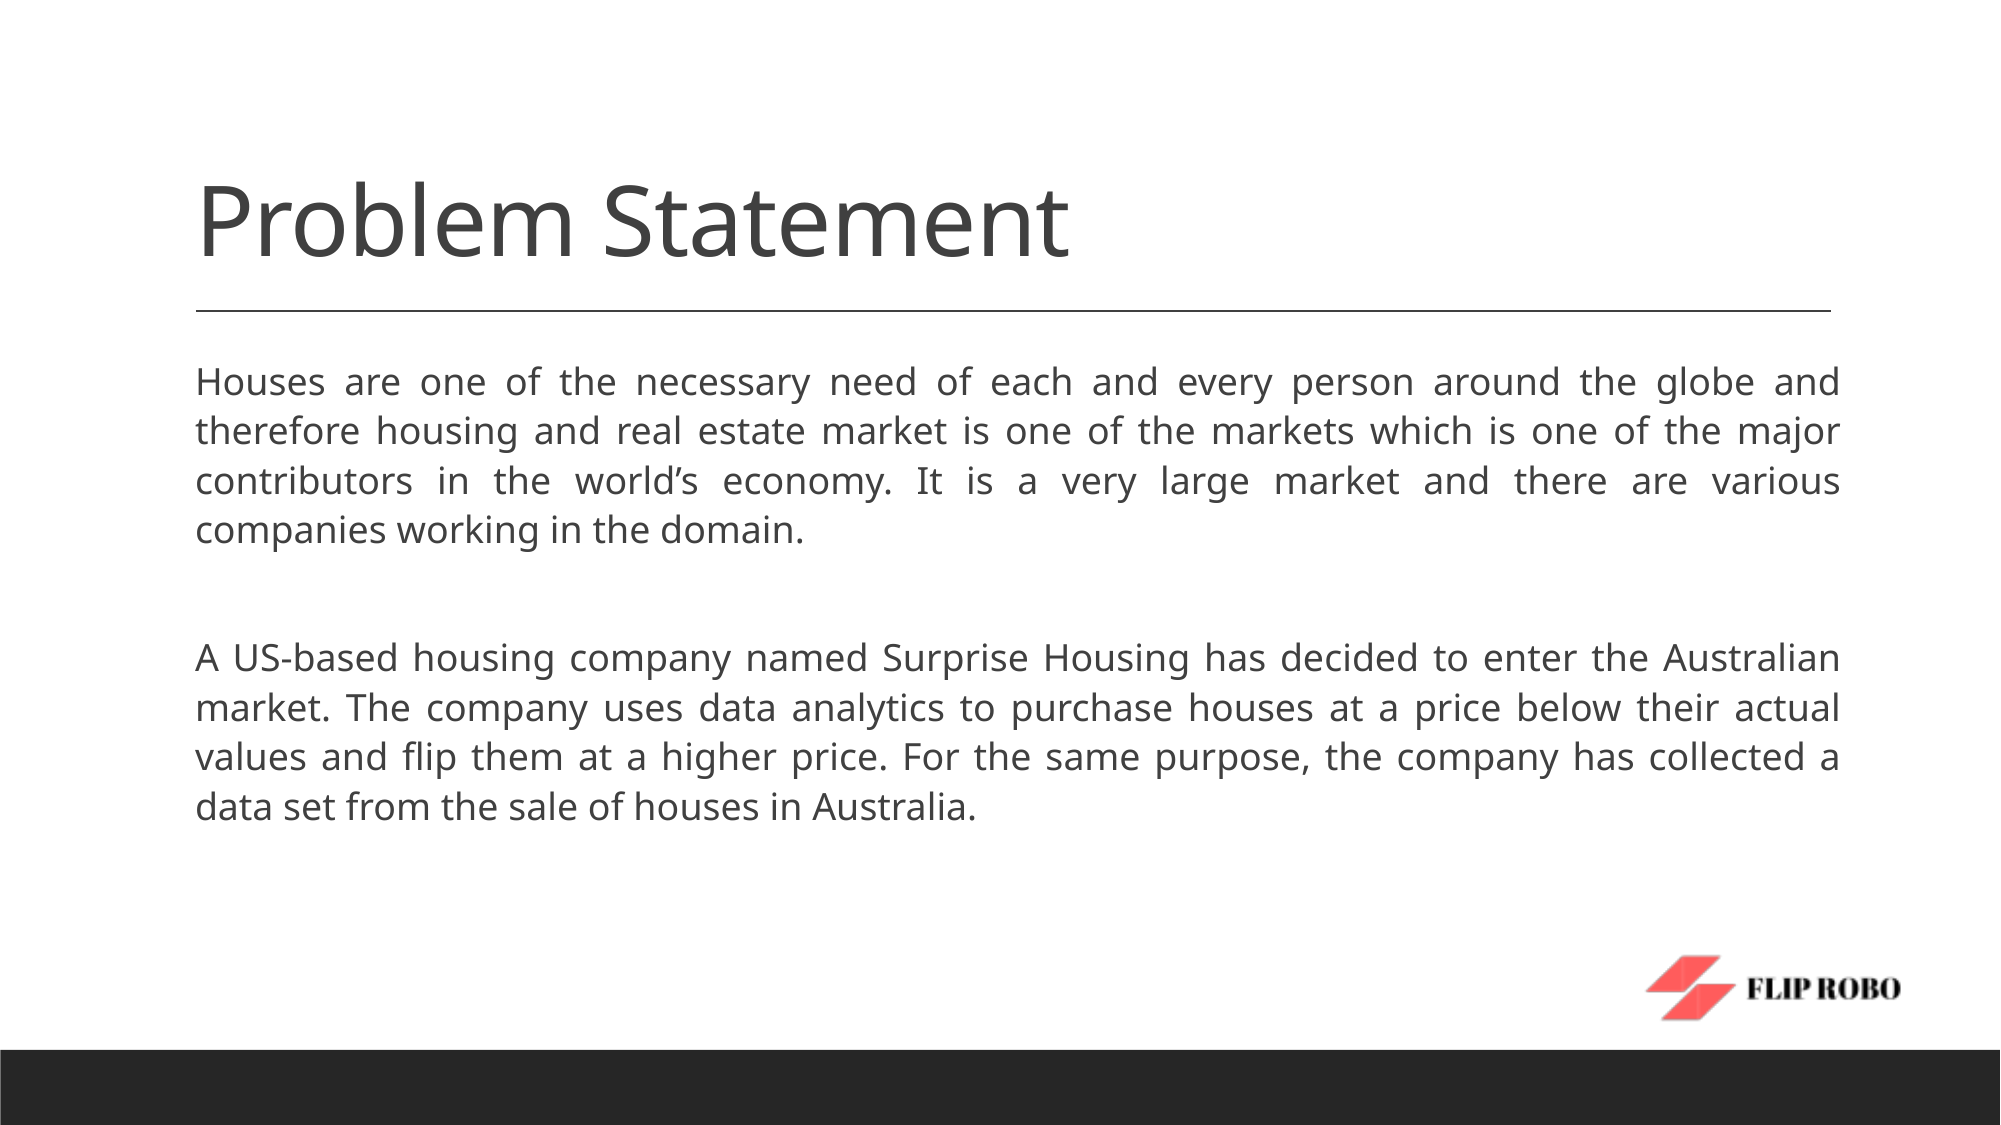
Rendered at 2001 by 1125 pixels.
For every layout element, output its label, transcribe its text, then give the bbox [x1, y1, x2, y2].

title Problem Statement [180, 47, 1830, 285]
picture [1606, 794, 1995, 1125]
list Houses are one of the necessary need of each and every person around the globe and therefore housing and real estate market is one of the markets which is one of the major contributors in the world’s economy. It is a very large market and there are various companies working in the domain. A US-based housing company named Surprise Housing has decided to enter the Australian market. The company uses data analytics to purchase houses at a price below their actual values and flip them at a higher price. For the same purpose, the company has collected a data set from the sale of houses in Australia. [180, 345, 1843, 963]
